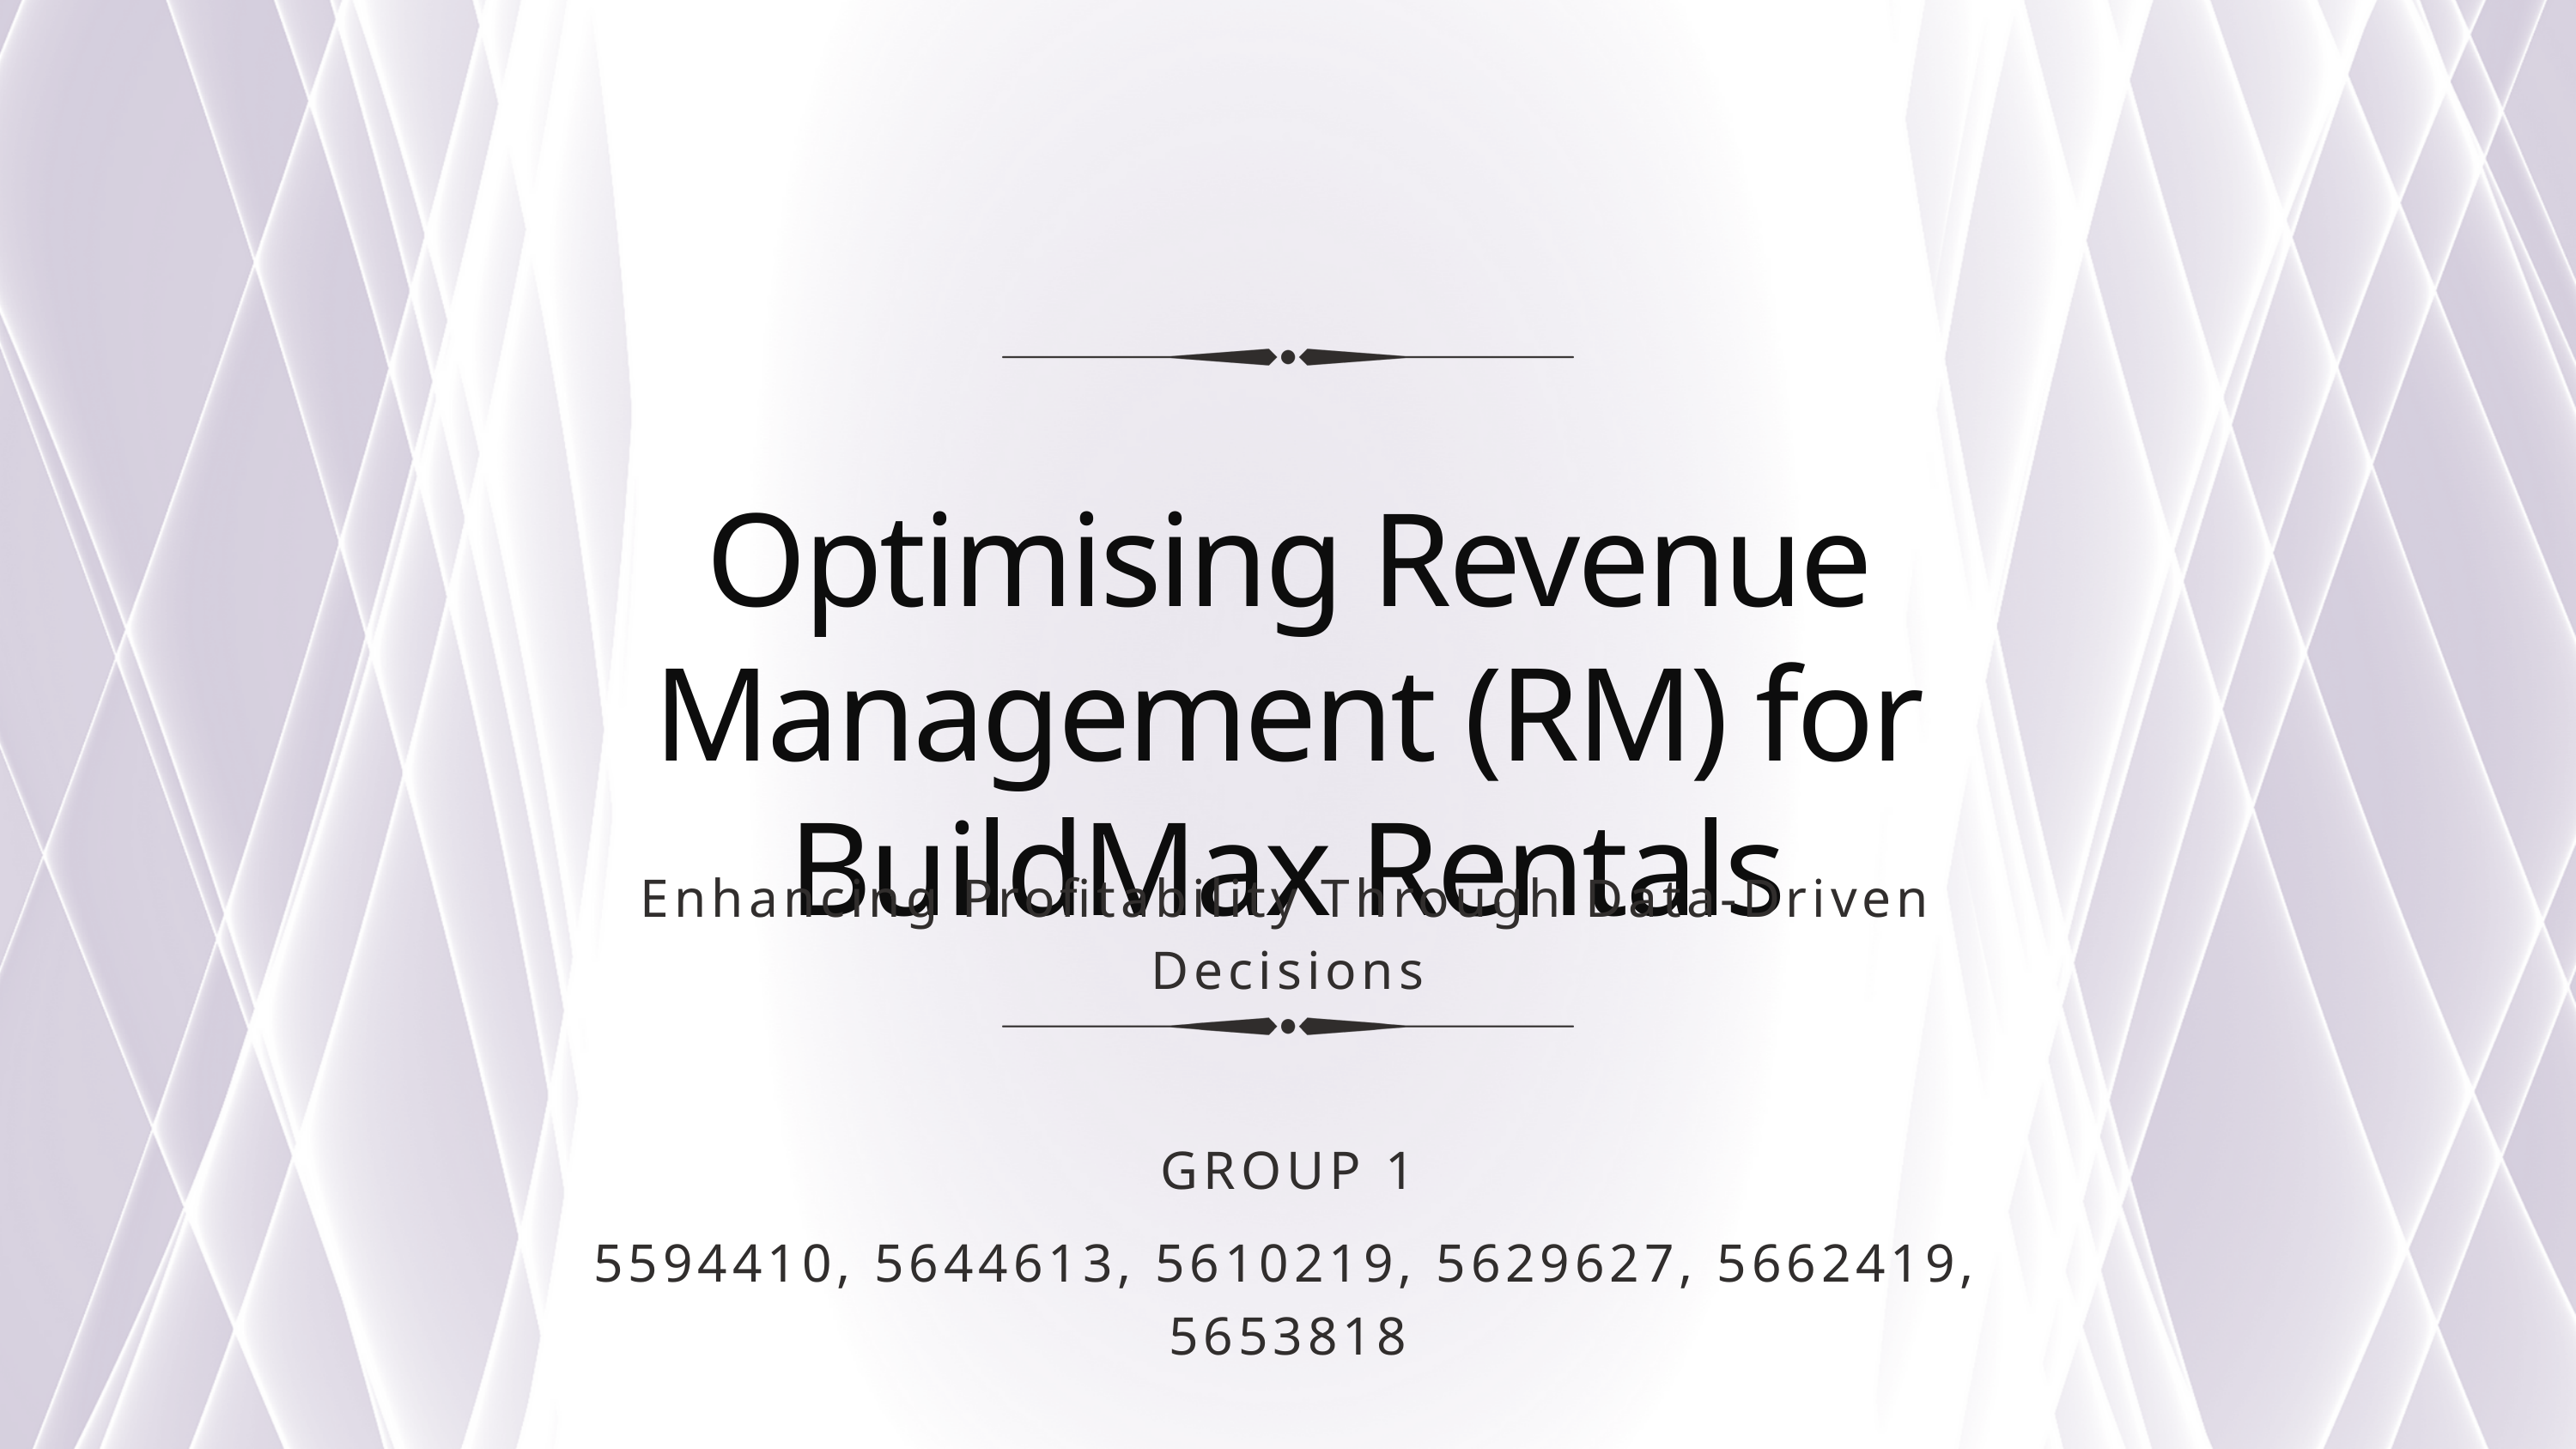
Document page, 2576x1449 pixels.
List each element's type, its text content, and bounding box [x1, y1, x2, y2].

text_box Enhancing Profitability Through Data-Driven Decisions [500, 854, 2076, 1000]
text_box [0, 0, 2576, 1449]
text_box [1002, 349, 1574, 366]
text_box 5594410, 5644613, 5610219, 5629627, 5662419, 5653818 [500, 1220, 2076, 1366]
text_box GROUP 1 [500, 1126, 2076, 1200]
text_box [1002, 1017, 1574, 1035]
text_box Optimising Revenue Management (RM) for BuildMax Rentals [380, 477, 2196, 942]
